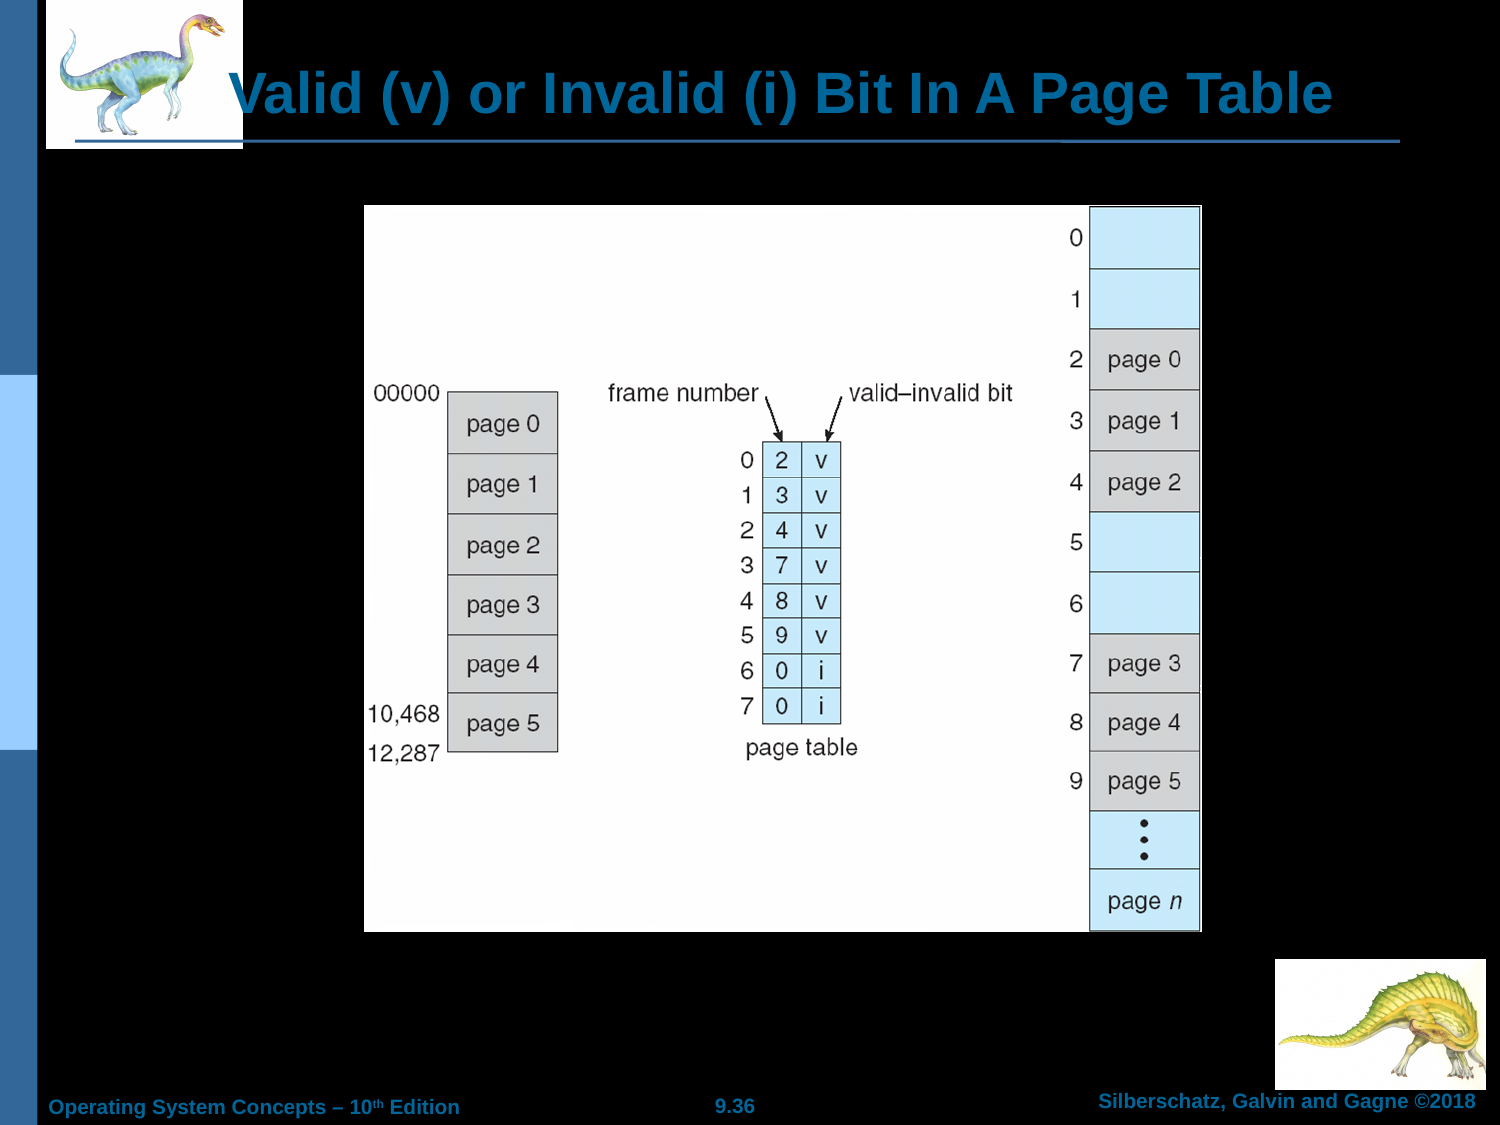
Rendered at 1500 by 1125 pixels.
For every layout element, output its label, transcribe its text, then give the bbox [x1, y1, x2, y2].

picture [364, 205, 1202, 932]
picture [46, 0, 243, 149]
title Valid (v) or Invalid (i) Bit In A Page Table [116, 0, 1448, 133]
picture [1275, 959, 1486, 1090]
